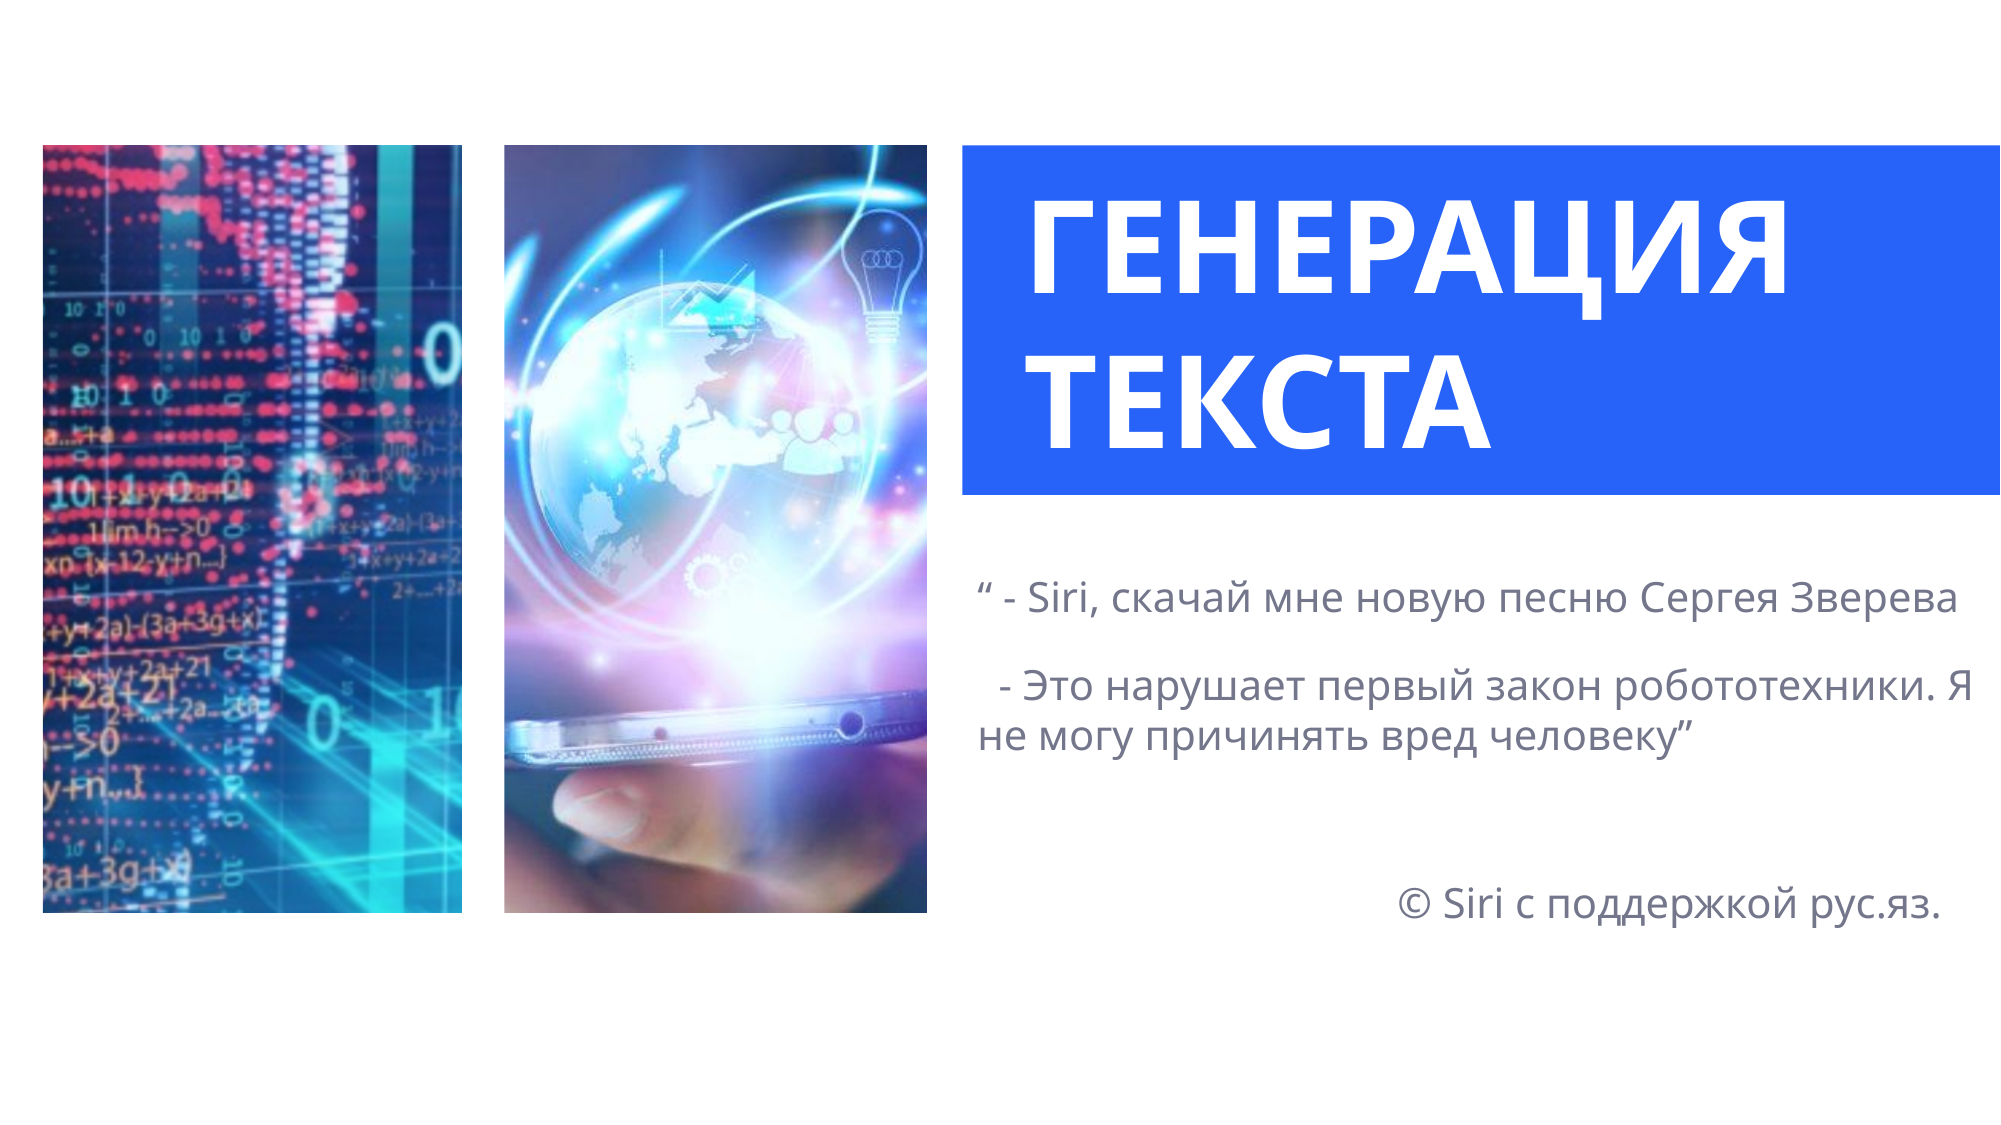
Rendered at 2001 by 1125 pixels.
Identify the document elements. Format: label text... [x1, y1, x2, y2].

picture [42, 145, 462, 913]
text_box “ - Siri, скачай мне новую песню Сергея Зверева - Это нарушает первый закон робототехники. Я не могу причинять вред человеку” [962, 563, 2000, 882]
text_box © Siri с поддержкой рус.яз. [1214, 868, 1958, 960]
text_box ГЕНЕРАЦИЯ ТЕКСТА [1008, 157, 1937, 486]
text_box [962, 145, 2000, 495]
picture [504, 145, 928, 913]
